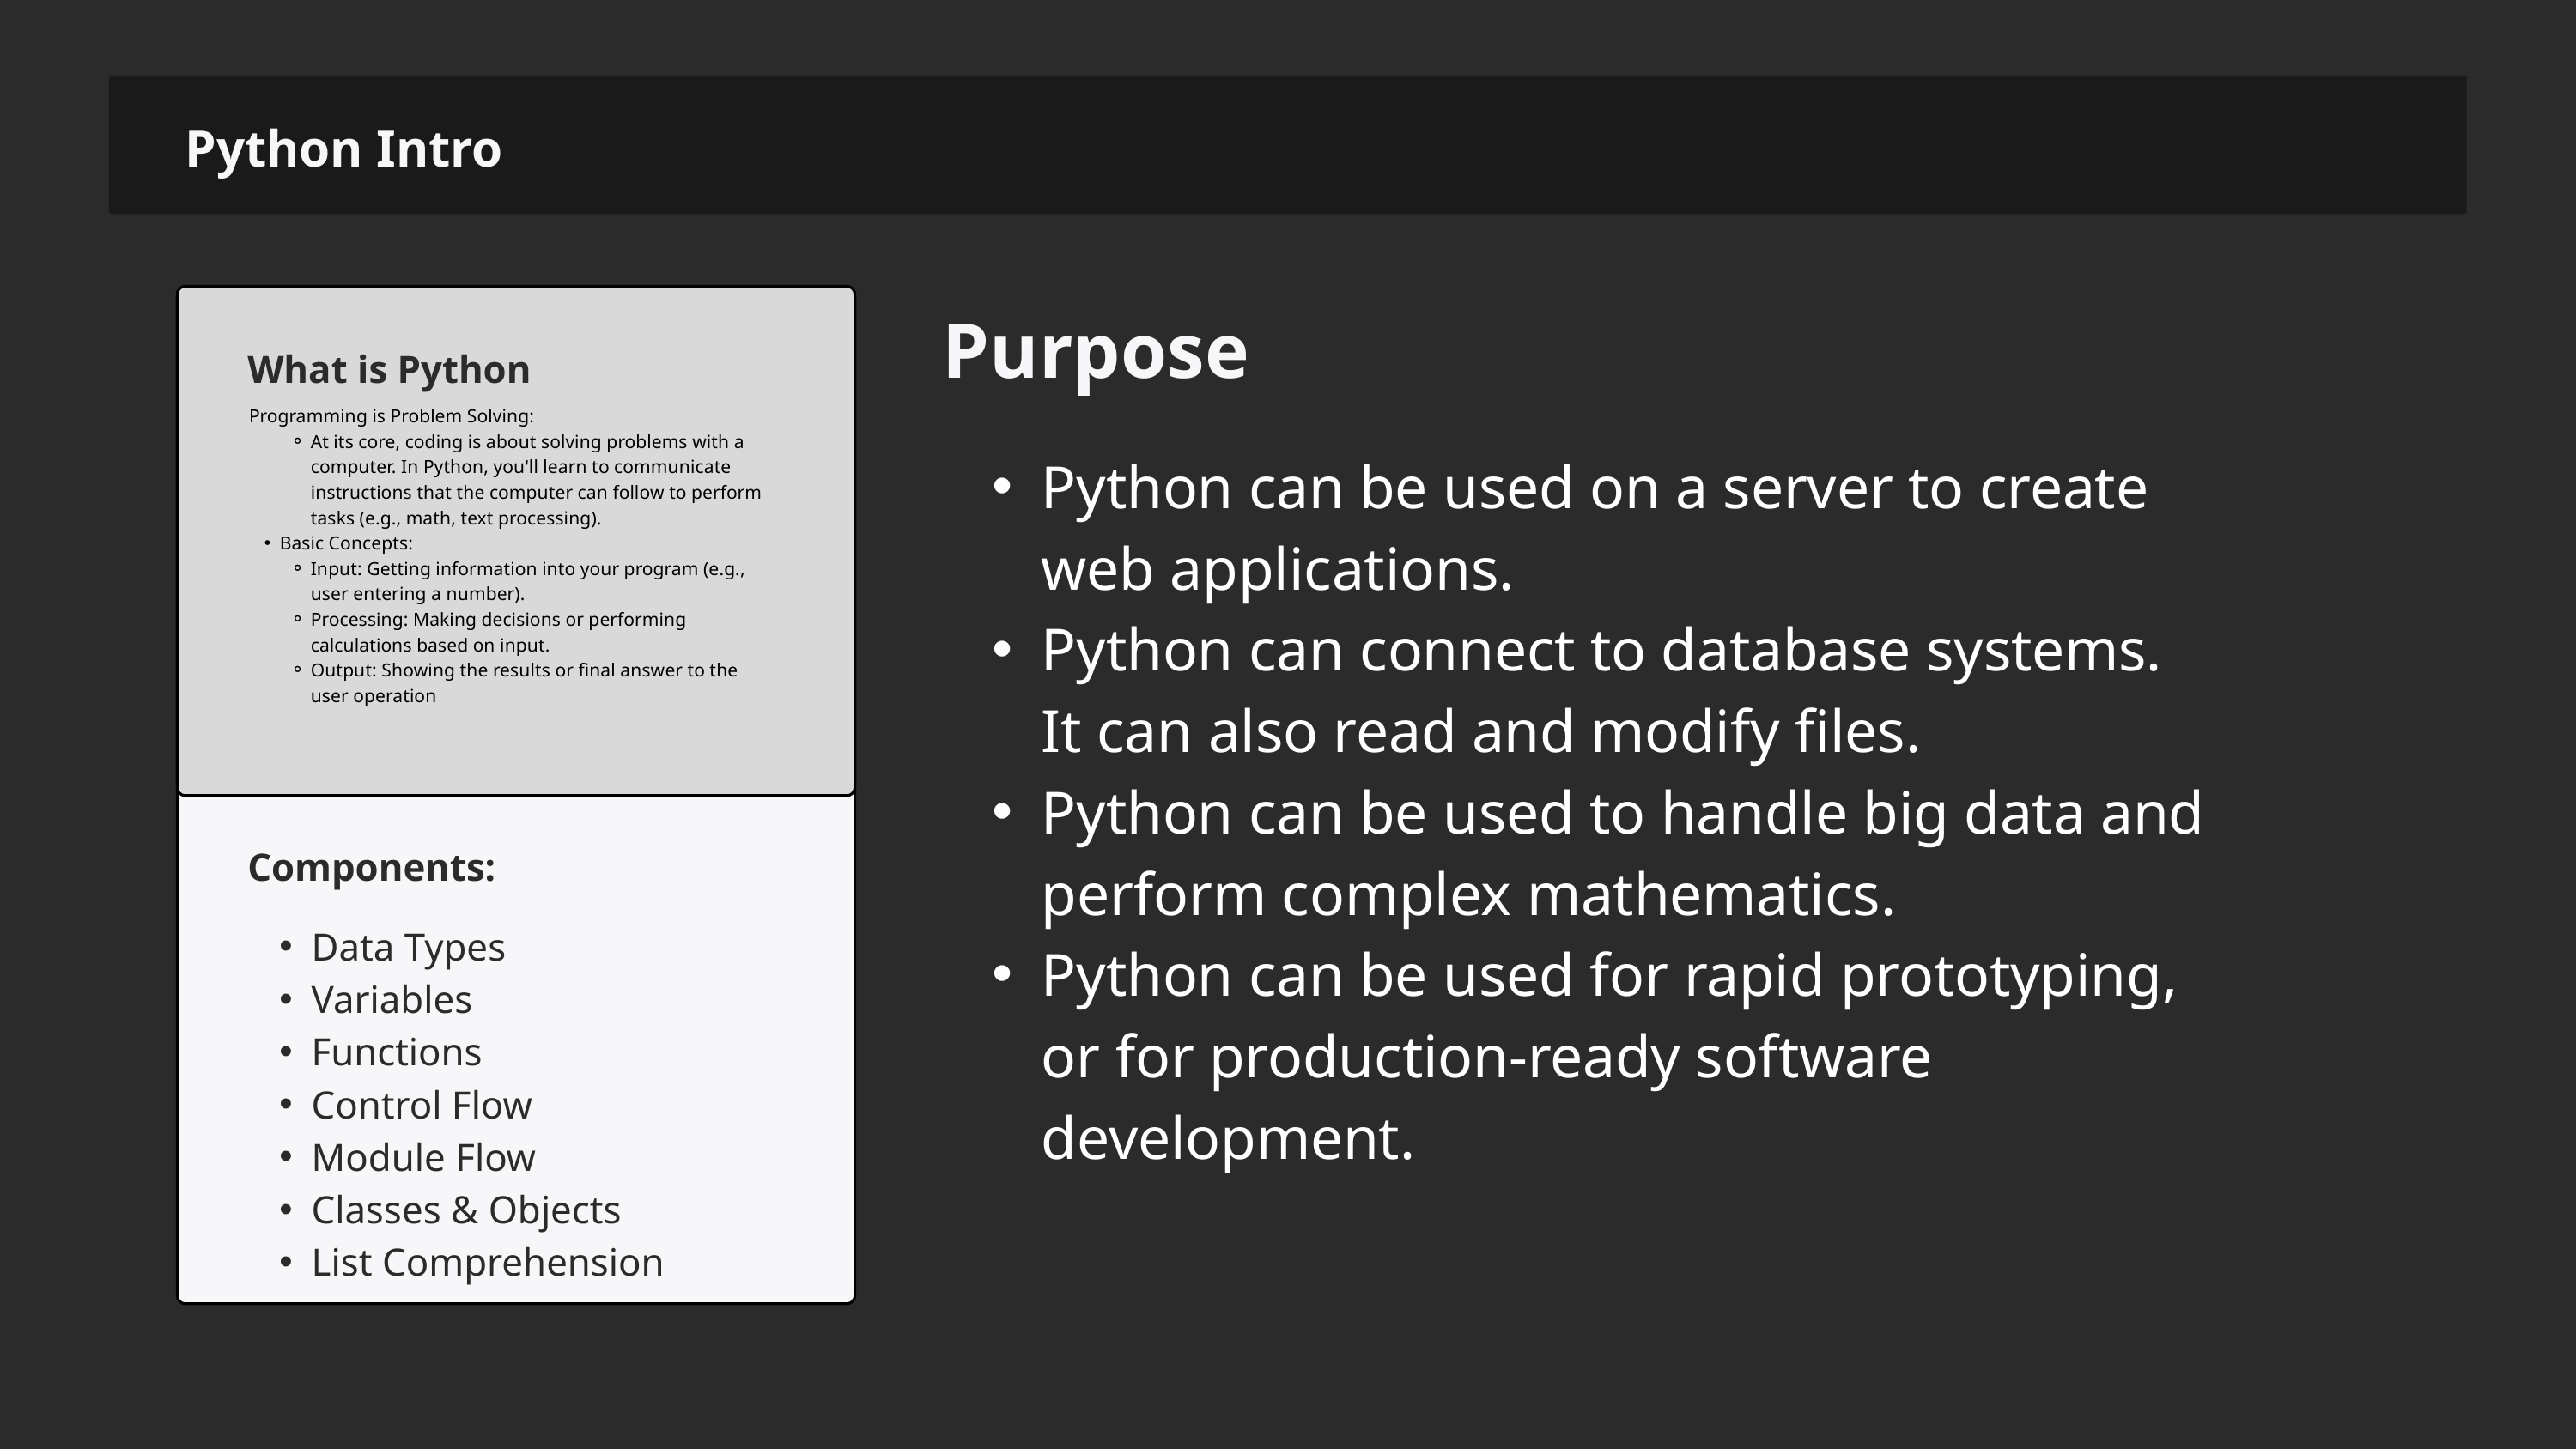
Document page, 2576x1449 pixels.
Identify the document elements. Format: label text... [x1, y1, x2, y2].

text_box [108, 75, 2467, 215]
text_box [177, 801, 855, 1304]
text_box Purpose [942, 288, 2136, 393]
text_box Python can be used on a server to create web applications. Python can connect to database systems. It can also read and modify files. Python can be used to handle big data and perform complex mathematics. Python can be used for rapid prototyping, or for production-ready software development. [942, 439, 2211, 1252]
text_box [177, 286, 855, 797]
